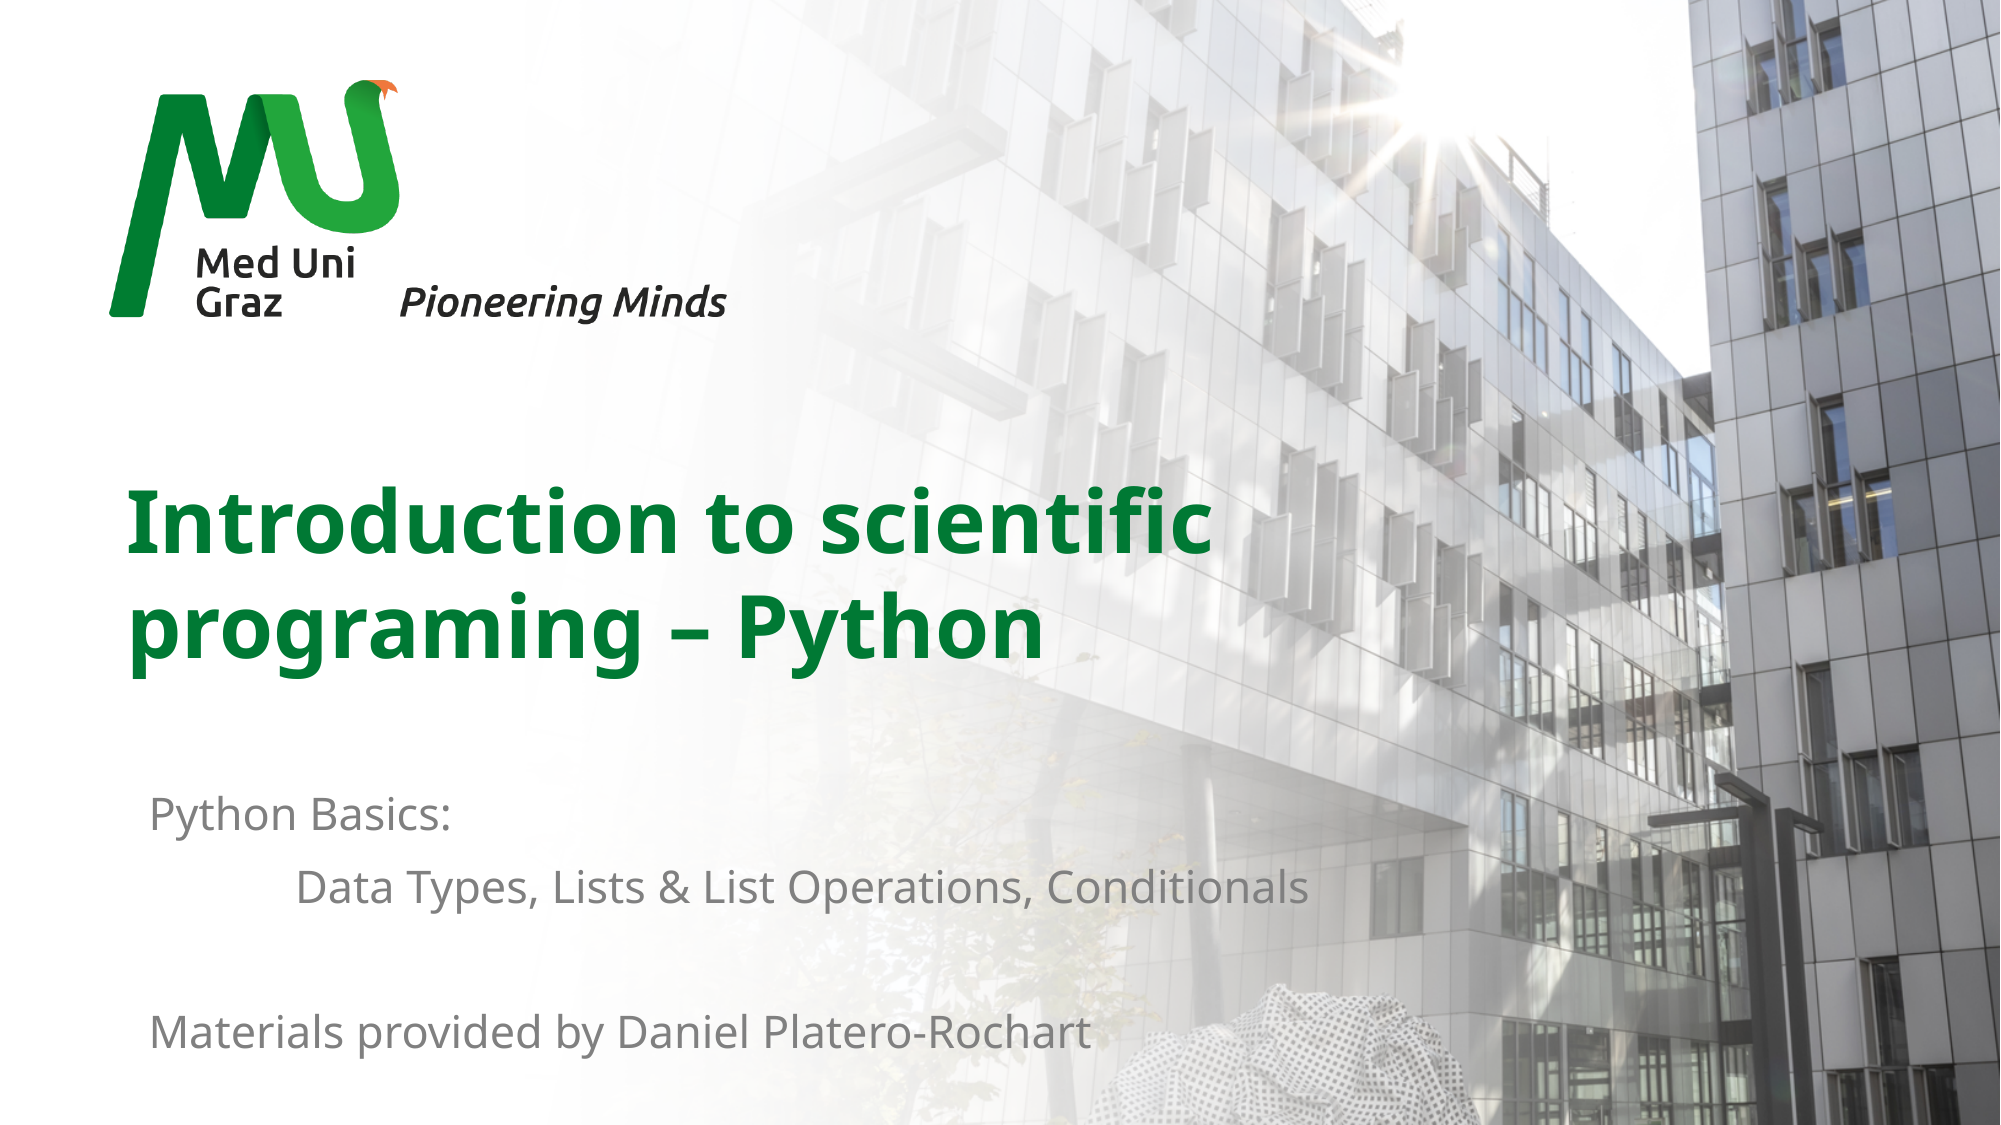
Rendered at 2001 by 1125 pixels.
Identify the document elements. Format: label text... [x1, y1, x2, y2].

subtitle Python Basics: Data Types, Lists & List Operations, Conditionals Materials provided by Daniel Platero-Rochart [133, 718, 1757, 1066]
title Introduction to scientific programing – Python [111, 413, 1605, 684]
picture [0, 0, 2000, 1125]
